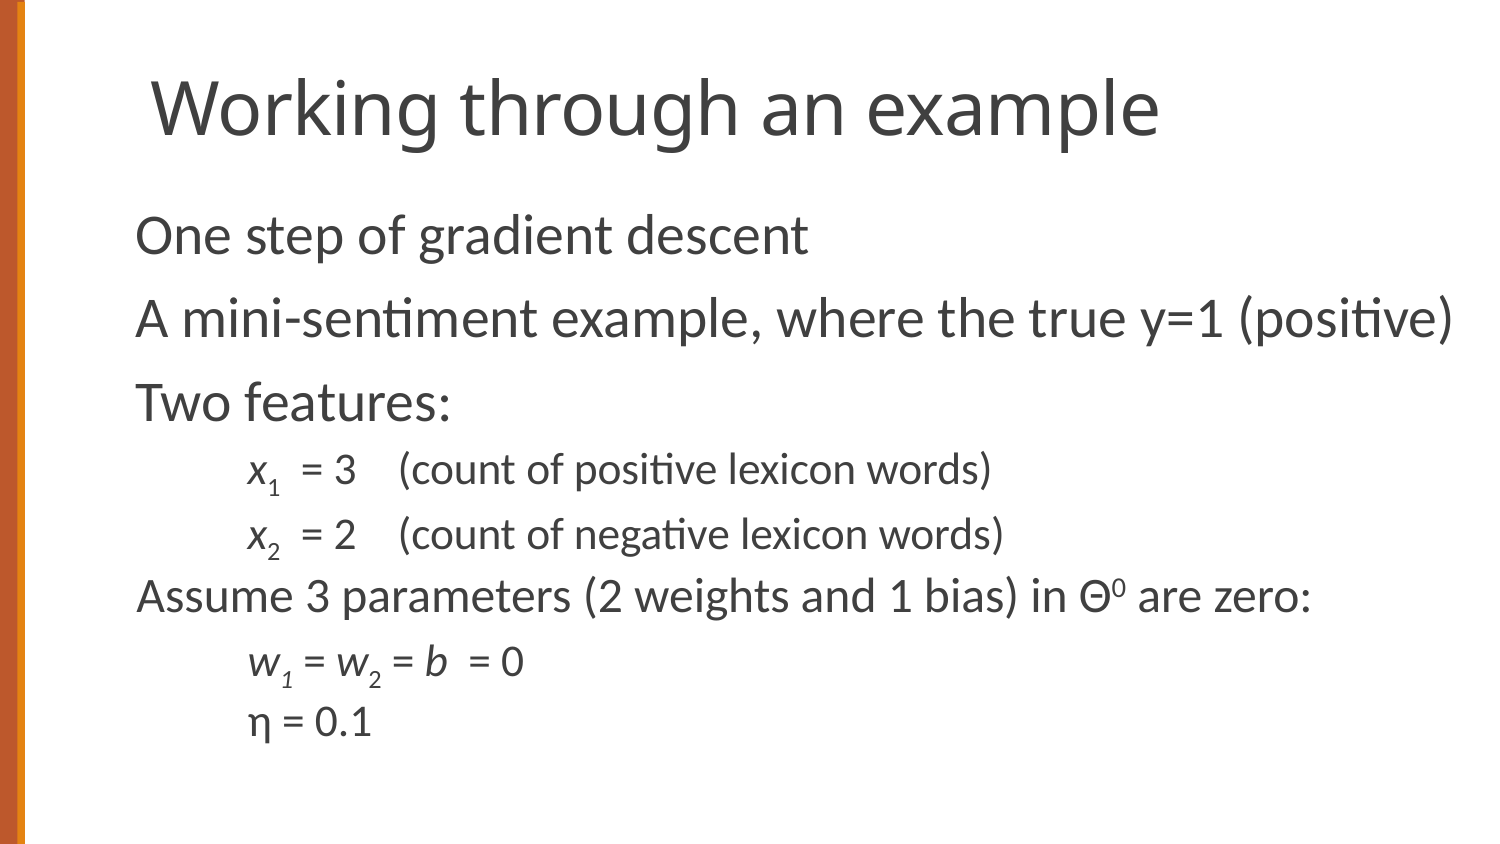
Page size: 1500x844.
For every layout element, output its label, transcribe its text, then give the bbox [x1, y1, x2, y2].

list One step of gradient descent A mini-sentiment example, where the true y=1 (positive) Two features: x1 = 3 (count of positive lexicon words) x2 = 2 (count of negative lexicon words) Assume 3 parameters (2 weights and 1 bias) in Θ0 are zero: w1 = w2 = b = 0 η = 0.1 [135, 196, 1488, 760]
title Working through an example [135, 46, 1373, 159]
